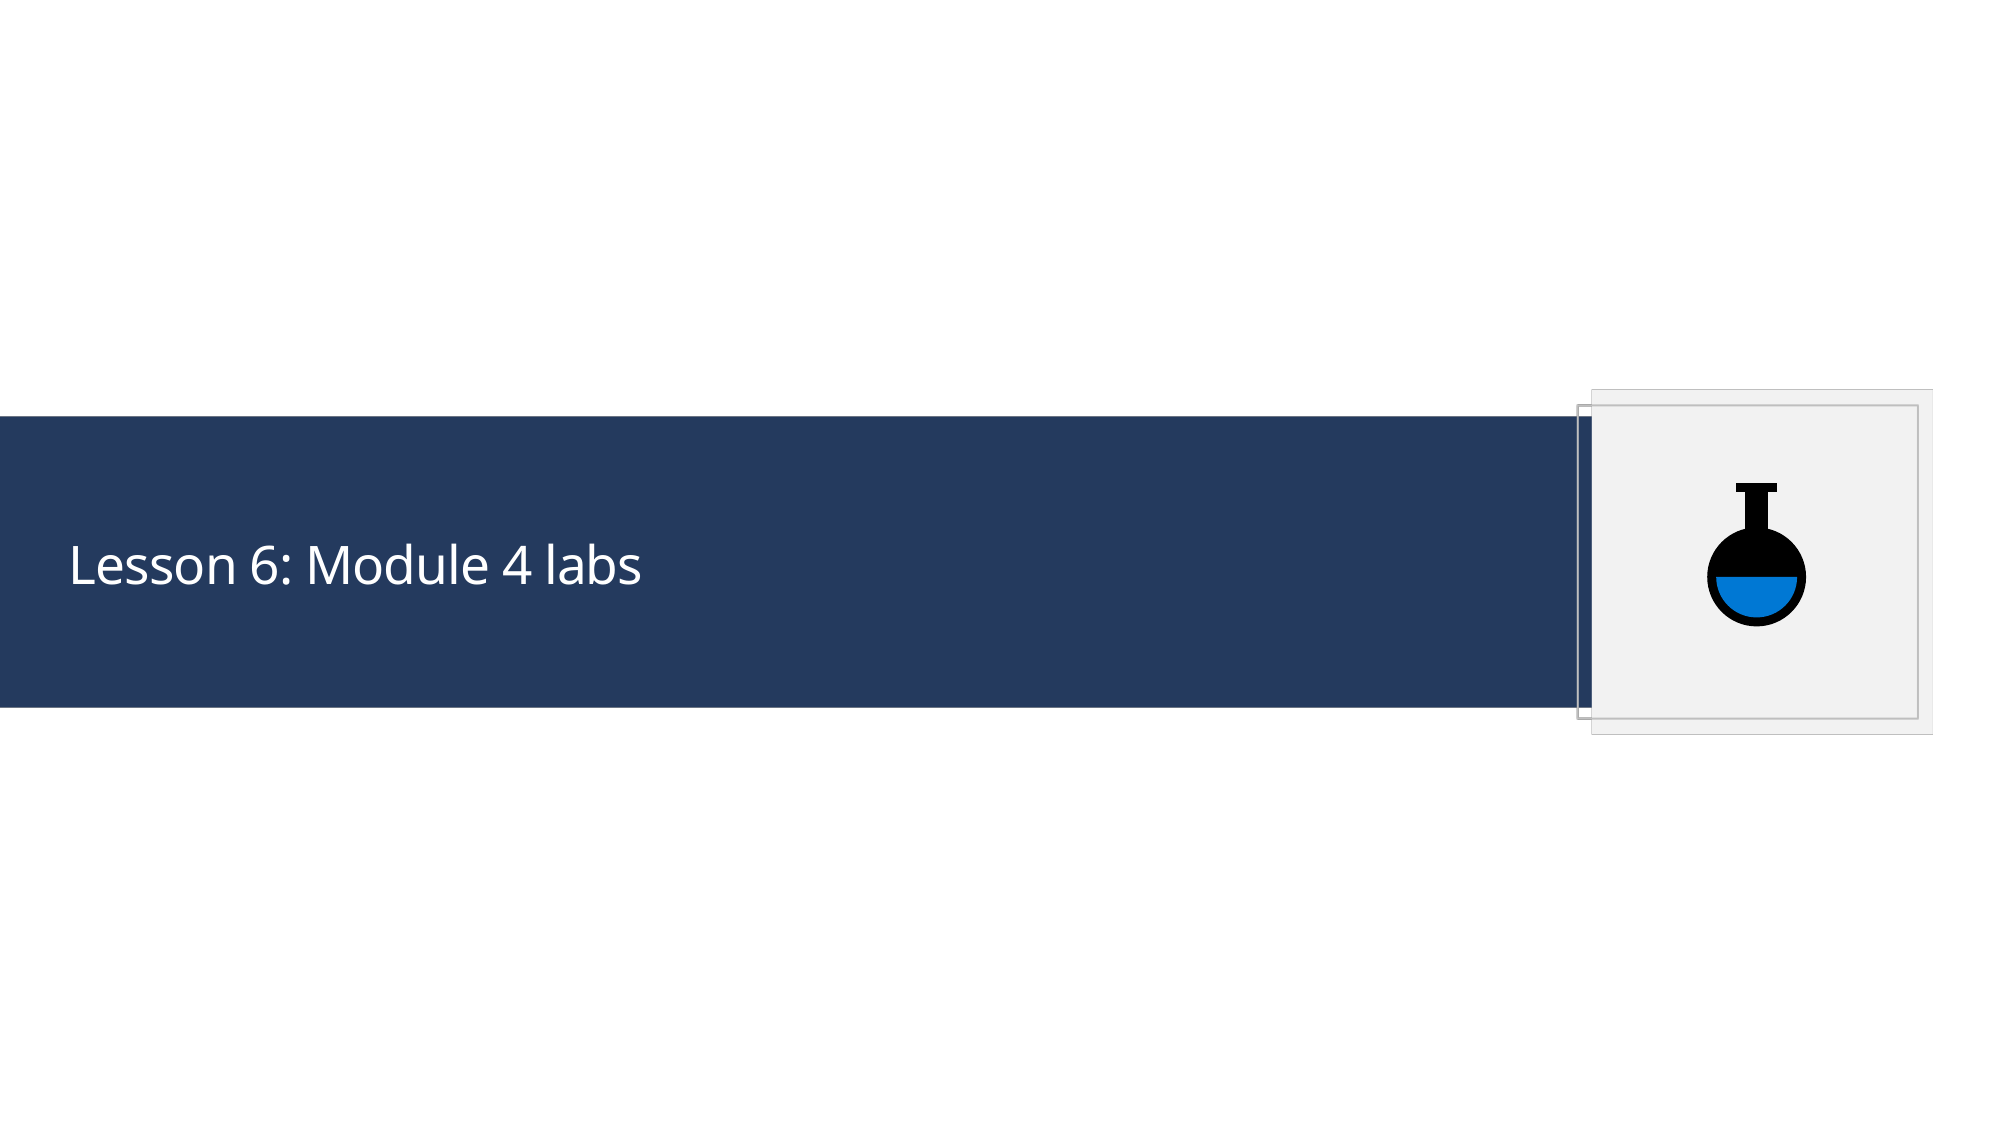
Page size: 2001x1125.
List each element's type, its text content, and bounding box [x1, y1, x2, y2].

title Lesson 6: Module 4 labs [68, 531, 1564, 594]
picture [0, 0, 2001, 1125]
